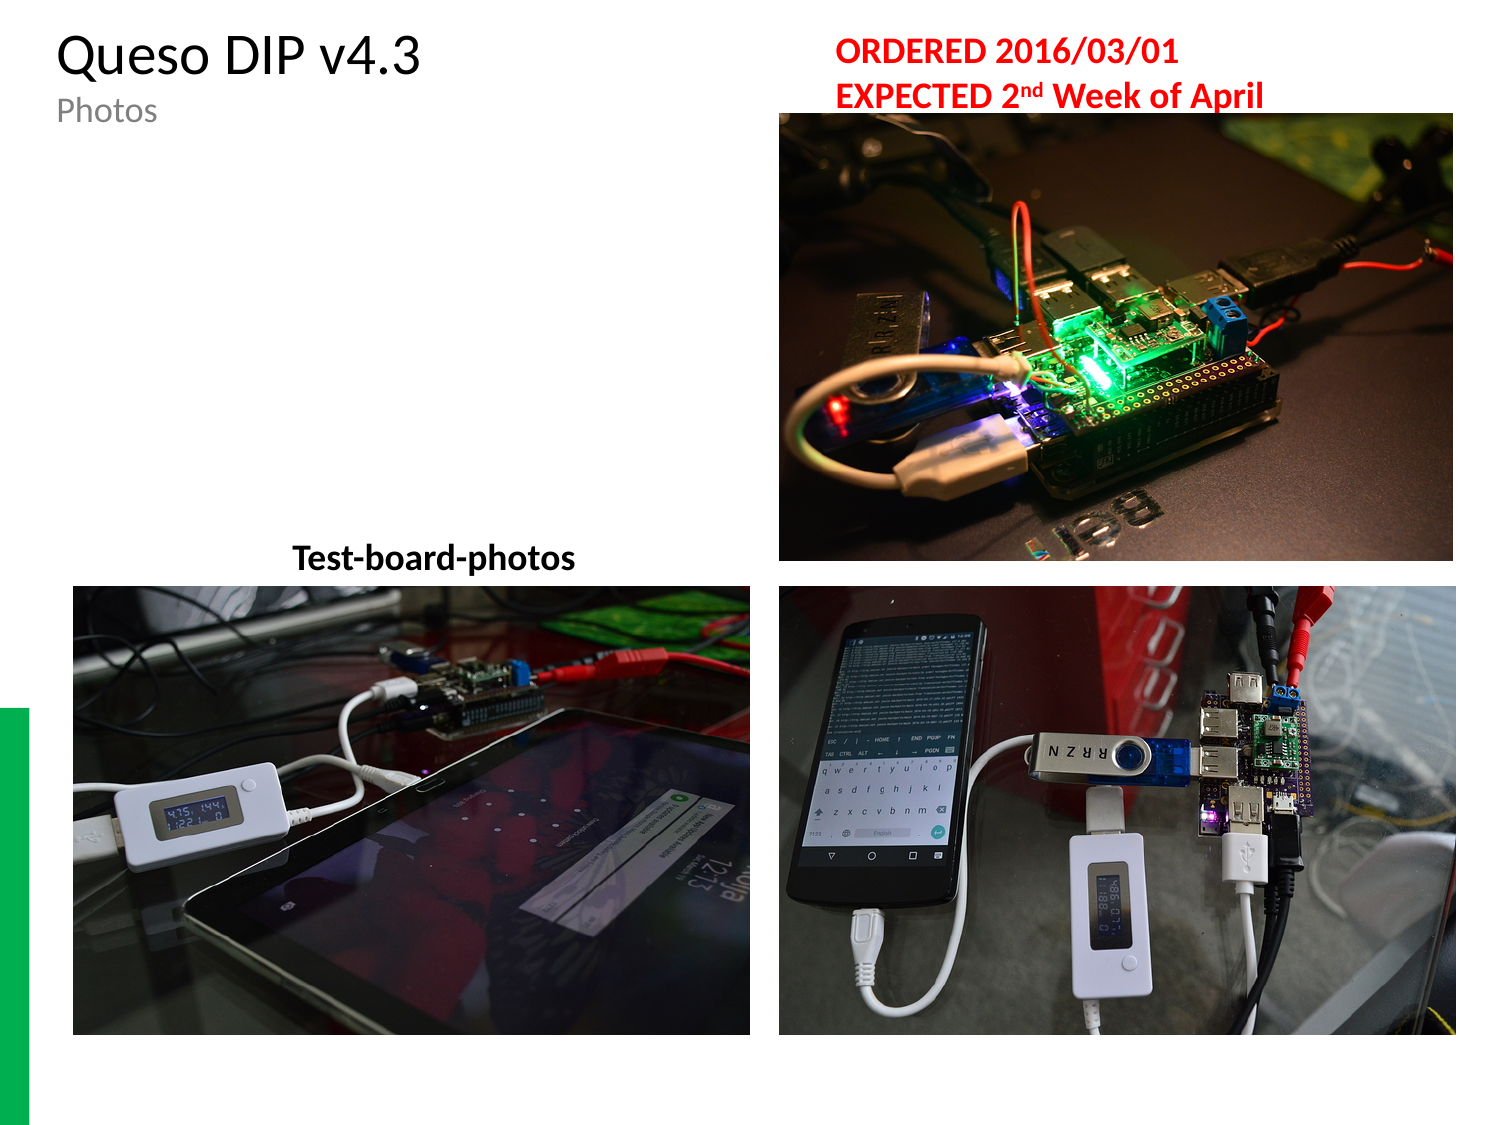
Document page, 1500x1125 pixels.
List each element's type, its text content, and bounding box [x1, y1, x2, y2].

picture [779, 113, 1454, 561]
picture [779, 585, 1457, 1036]
text_box ORDERED 2016/03/01 EXPECTED 2nd Week of April [820, 19, 1500, 124]
picture [73, 585, 751, 1036]
text_box [0, 706, 32, 1125]
text_box Queso DIP v4.3 Photos [41, 7, 1352, 138]
text_box Test-board-photos [277, 525, 1081, 586]
